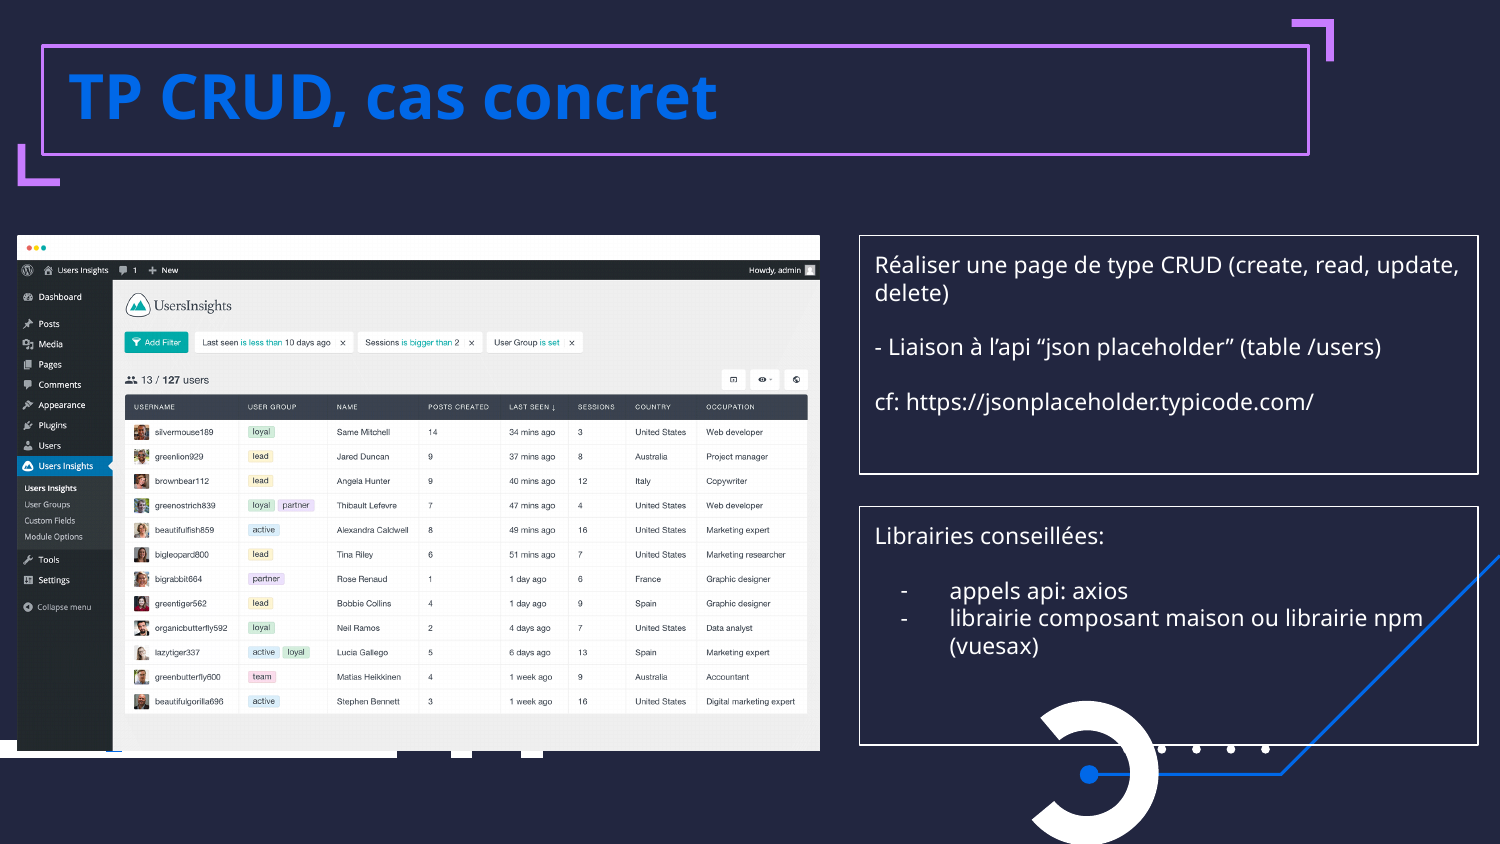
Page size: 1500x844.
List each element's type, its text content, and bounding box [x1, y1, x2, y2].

list Librairies conseillées: appels api: axios librairie composant maison ou librairie npm (vuesax) [859, 506, 1479, 745]
picture [17, 235, 820, 751]
text_box [1031, 745, 1159, 844]
list Réaliser une page de type CRUD (create, read, update, delete) - Liaison à l’api “json placeholder” (table /users) cf: https://jsonplaceholder.typicode.com/ [859, 235, 1479, 474]
picture [23, 461, 33, 471]
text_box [17, 18, 1335, 187]
picture [76, 464, 84, 471]
picture [43, 464, 55, 469]
